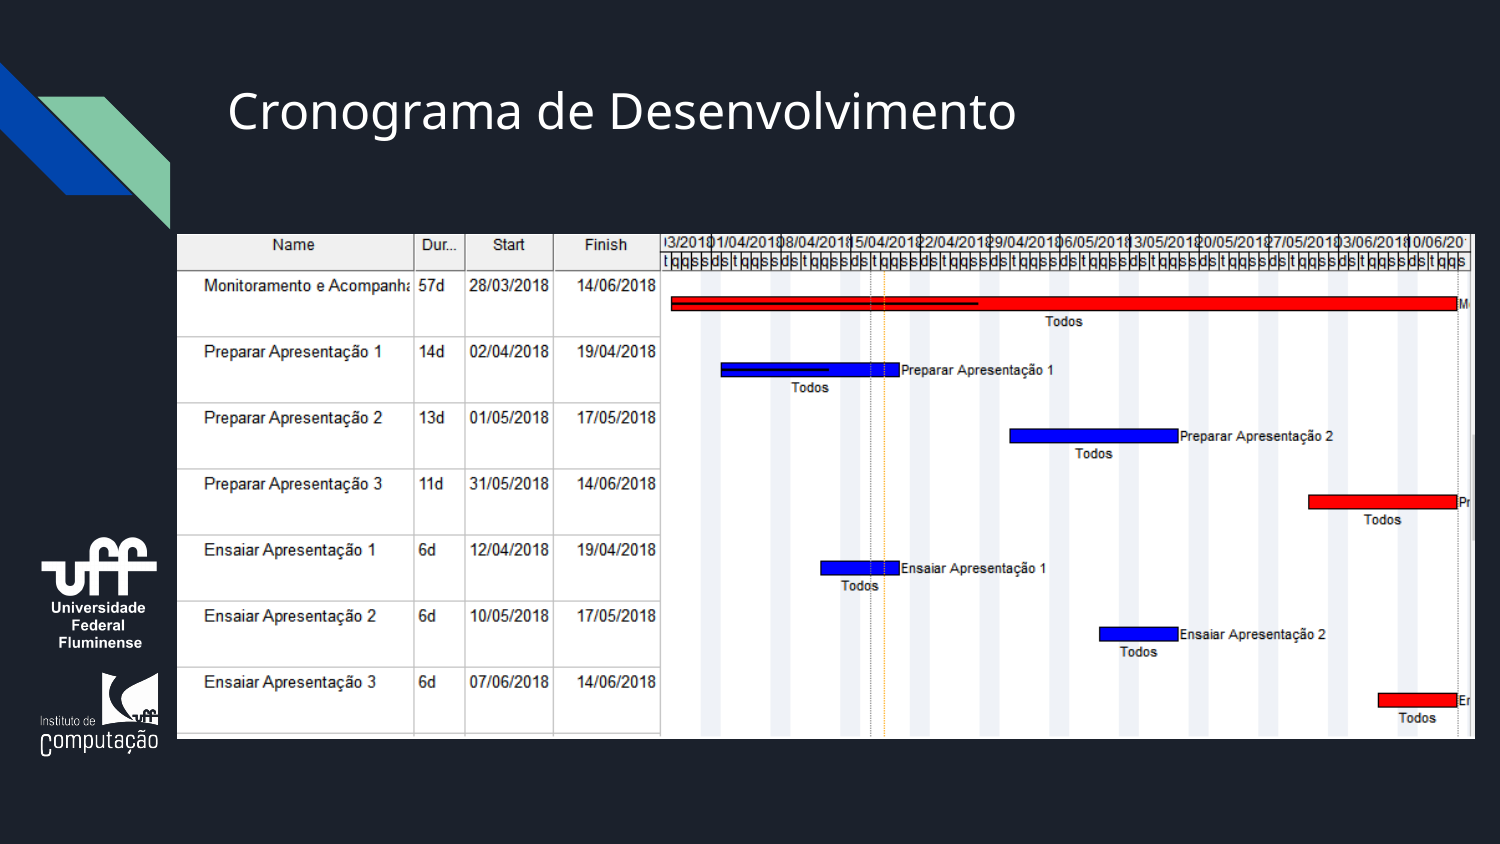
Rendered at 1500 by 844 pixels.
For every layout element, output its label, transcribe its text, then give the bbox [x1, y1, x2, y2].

picture [39, 536, 158, 655]
picture [177, 234, 1476, 739]
picture [38, 670, 160, 758]
title Cronograma de Desenvolvimento [212, 64, 1368, 151]
